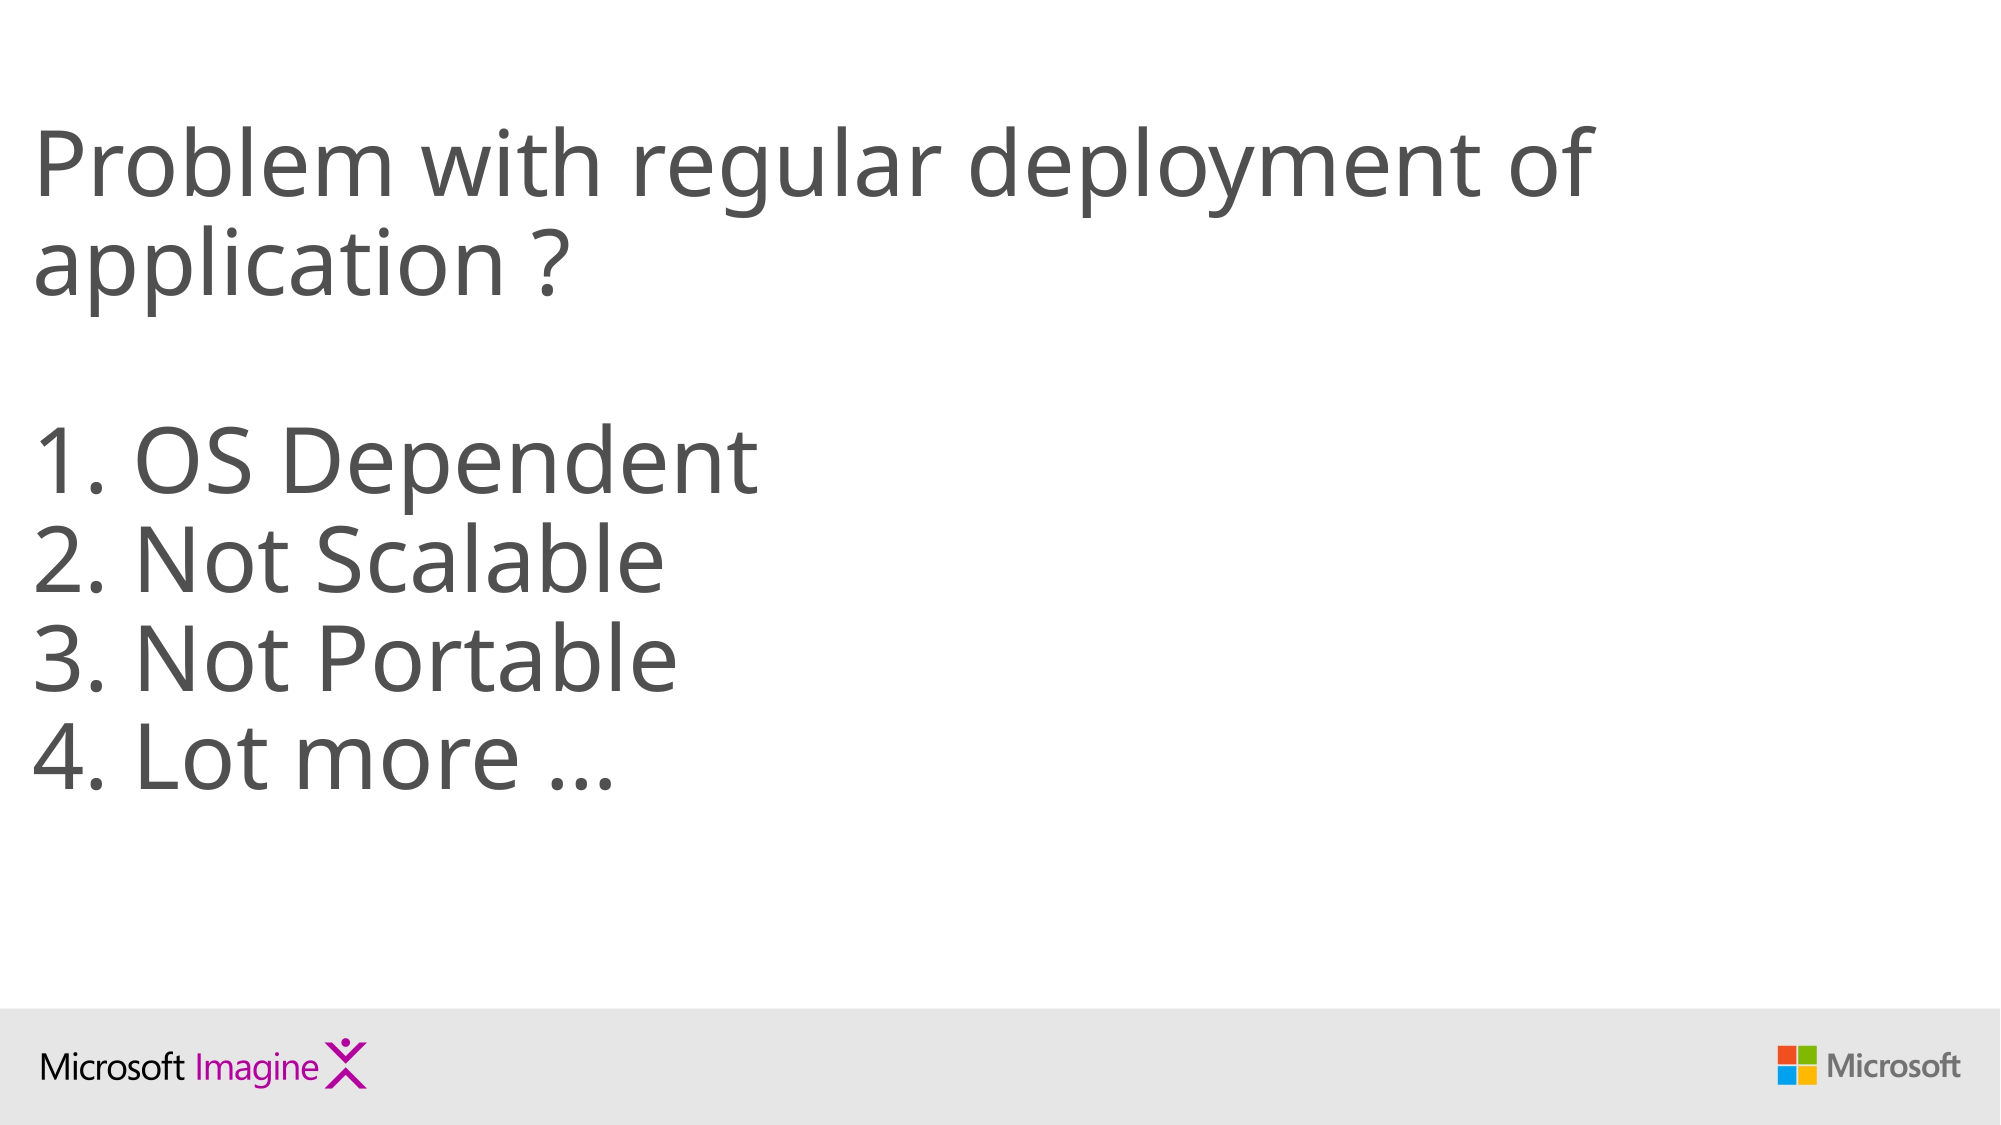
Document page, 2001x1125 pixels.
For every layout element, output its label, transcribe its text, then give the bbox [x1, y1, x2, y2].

picture [0, 0, 2001, 1125]
title Problem with regular deployment of application ? 1. OS Dependent 2. Not Scalable 3. Not Portable 4. Lot more … [17, 109, 1910, 249]
